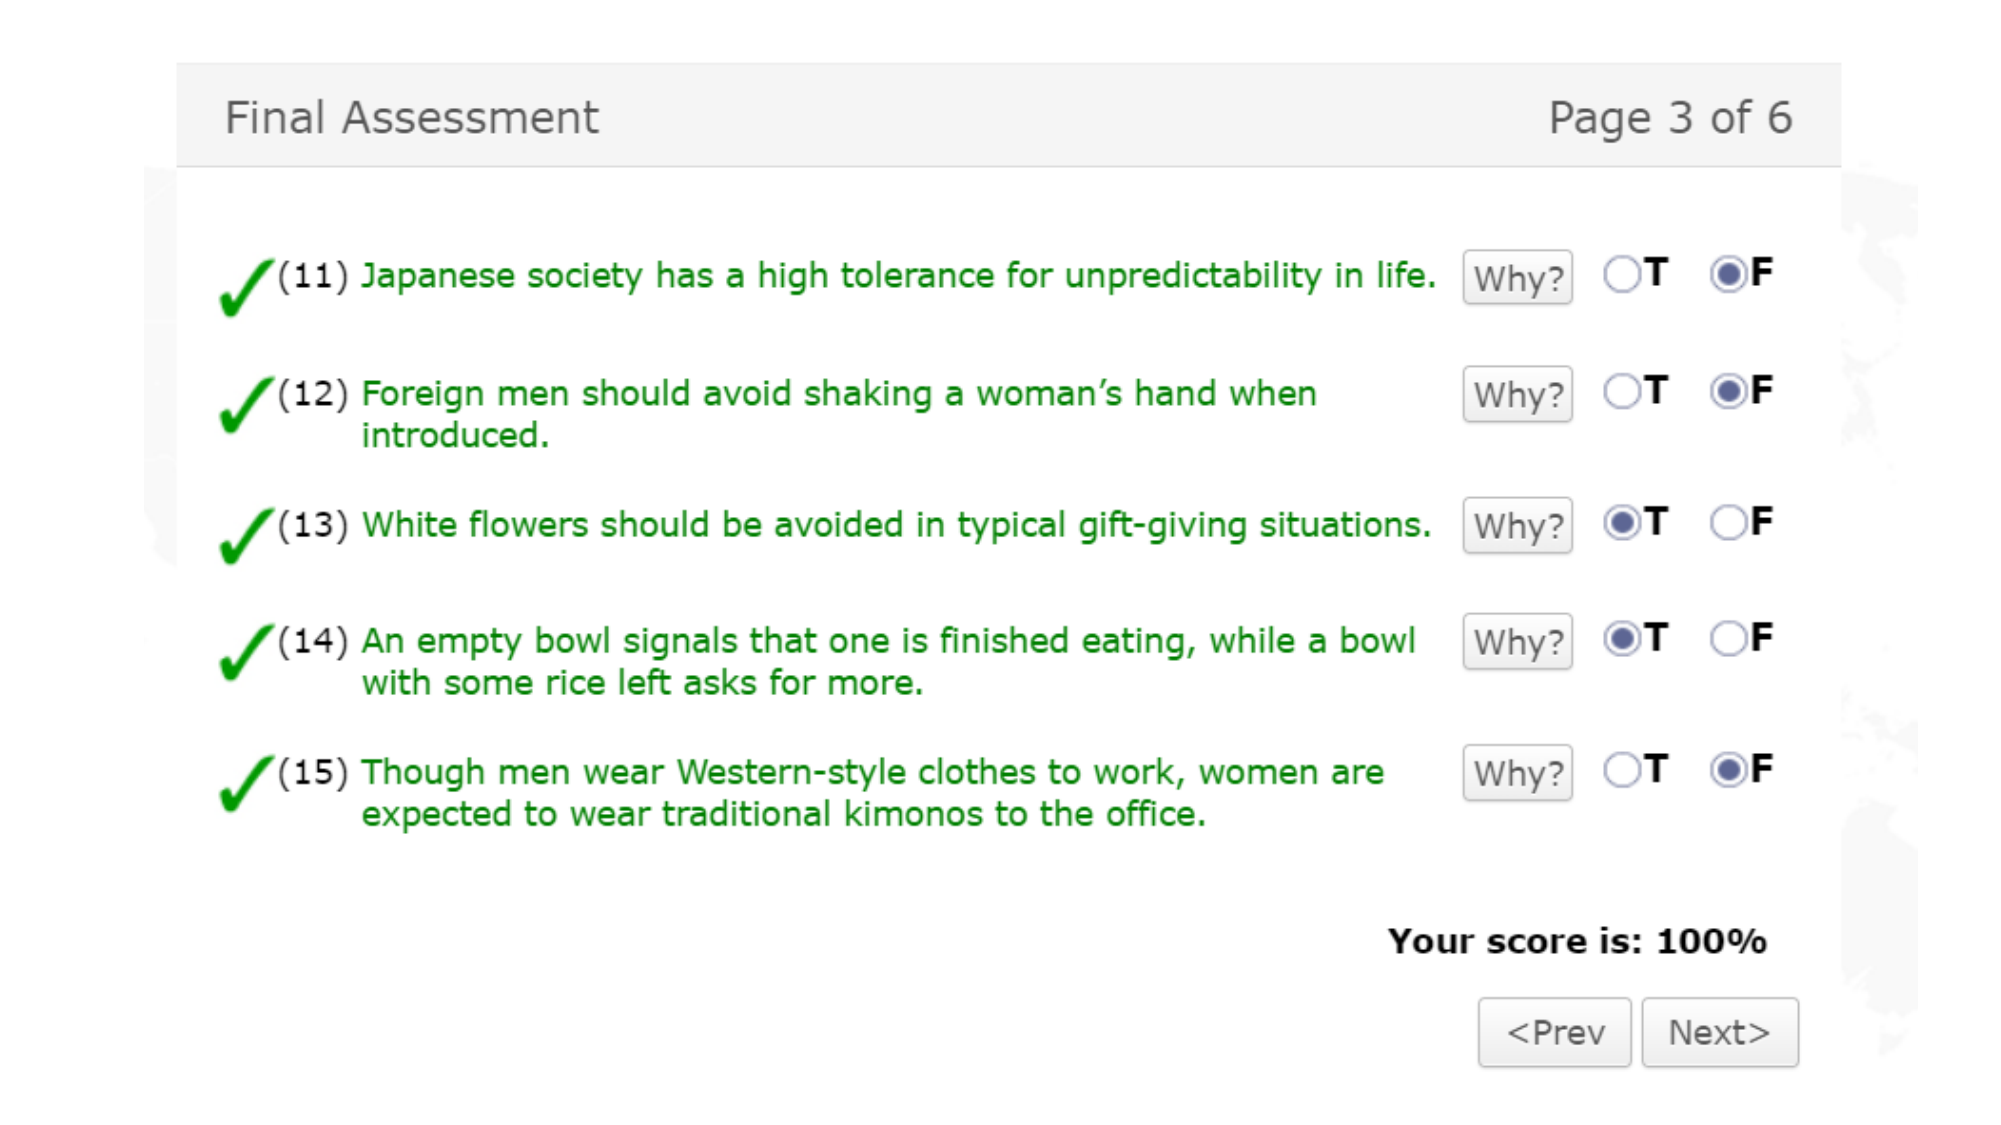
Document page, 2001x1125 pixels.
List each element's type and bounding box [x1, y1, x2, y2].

picture [144, 22, 1918, 1103]
